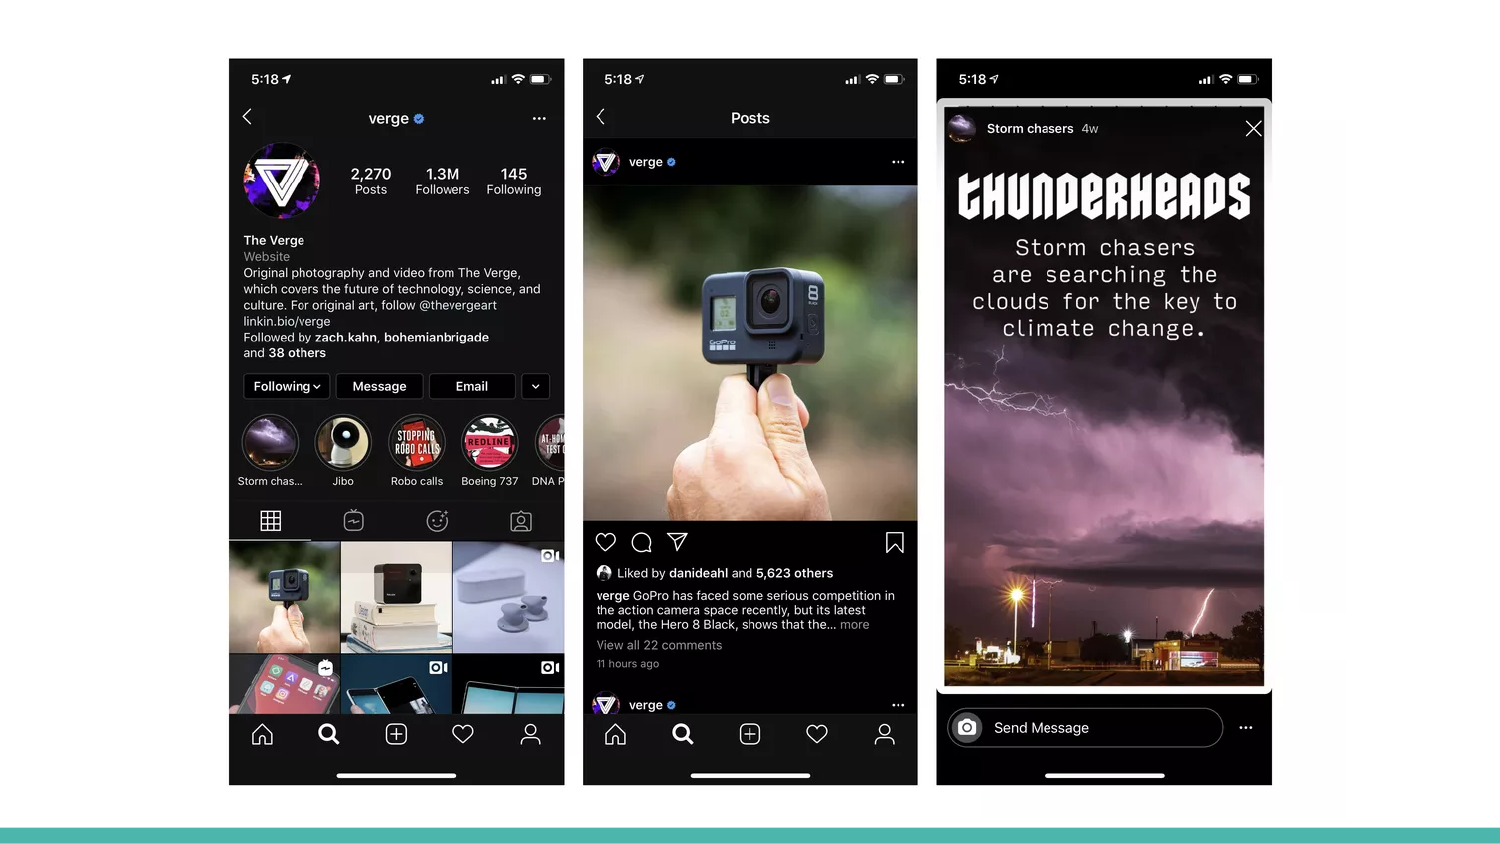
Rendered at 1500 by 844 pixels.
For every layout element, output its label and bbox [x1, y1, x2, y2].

picture [154, 24, 1346, 819]
